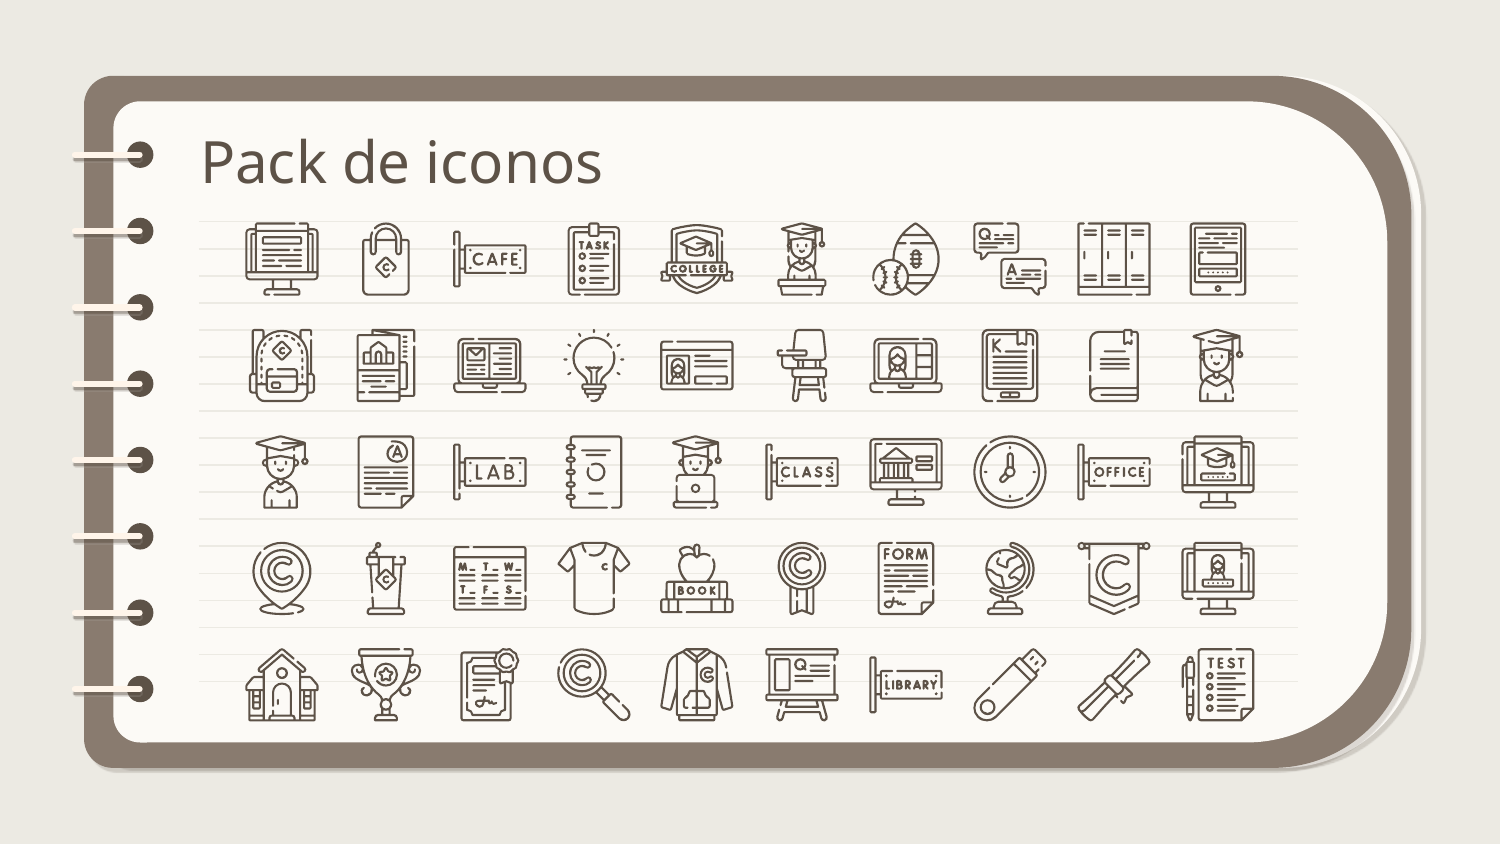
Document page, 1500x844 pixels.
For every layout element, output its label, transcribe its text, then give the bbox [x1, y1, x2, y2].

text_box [245, 647, 319, 722]
text_box [1077, 648, 1151, 722]
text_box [1077, 541, 1151, 616]
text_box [869, 337, 943, 394]
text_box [984, 541, 1035, 616]
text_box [365, 541, 407, 616]
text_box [659, 340, 734, 391]
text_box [254, 435, 309, 509]
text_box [452, 230, 527, 288]
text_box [567, 222, 621, 296]
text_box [563, 328, 625, 403]
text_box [460, 647, 520, 722]
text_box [452, 545, 527, 611]
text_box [452, 337, 527, 394]
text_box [765, 443, 839, 501]
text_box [1088, 328, 1140, 403]
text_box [1077, 222, 1151, 296]
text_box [565, 435, 623, 509]
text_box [765, 647, 839, 722]
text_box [973, 647, 1047, 722]
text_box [871, 222, 940, 296]
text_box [557, 541, 631, 616]
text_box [973, 435, 1047, 509]
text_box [248, 328, 316, 403]
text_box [973, 222, 1047, 296]
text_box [1181, 647, 1255, 722]
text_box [1077, 443, 1151, 501]
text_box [1189, 222, 1247, 296]
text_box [659, 543, 734, 614]
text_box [252, 541, 312, 616]
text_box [245, 222, 319, 296]
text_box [777, 541, 827, 616]
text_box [981, 328, 1039, 403]
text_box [452, 443, 527, 501]
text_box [659, 223, 734, 295]
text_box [877, 541, 935, 616]
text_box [659, 647, 734, 722]
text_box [357, 435, 415, 509]
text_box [777, 222, 827, 296]
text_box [350, 647, 422, 722]
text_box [1181, 435, 1255, 509]
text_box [671, 435, 723, 509]
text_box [869, 437, 943, 507]
title Pack de iconos [185, 110, 1382, 205]
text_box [1192, 328, 1244, 403]
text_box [869, 656, 943, 714]
text_box [776, 328, 828, 403]
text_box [1181, 541, 1255, 616]
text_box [356, 328, 416, 403]
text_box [556, 648, 632, 722]
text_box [361, 222, 410, 296]
